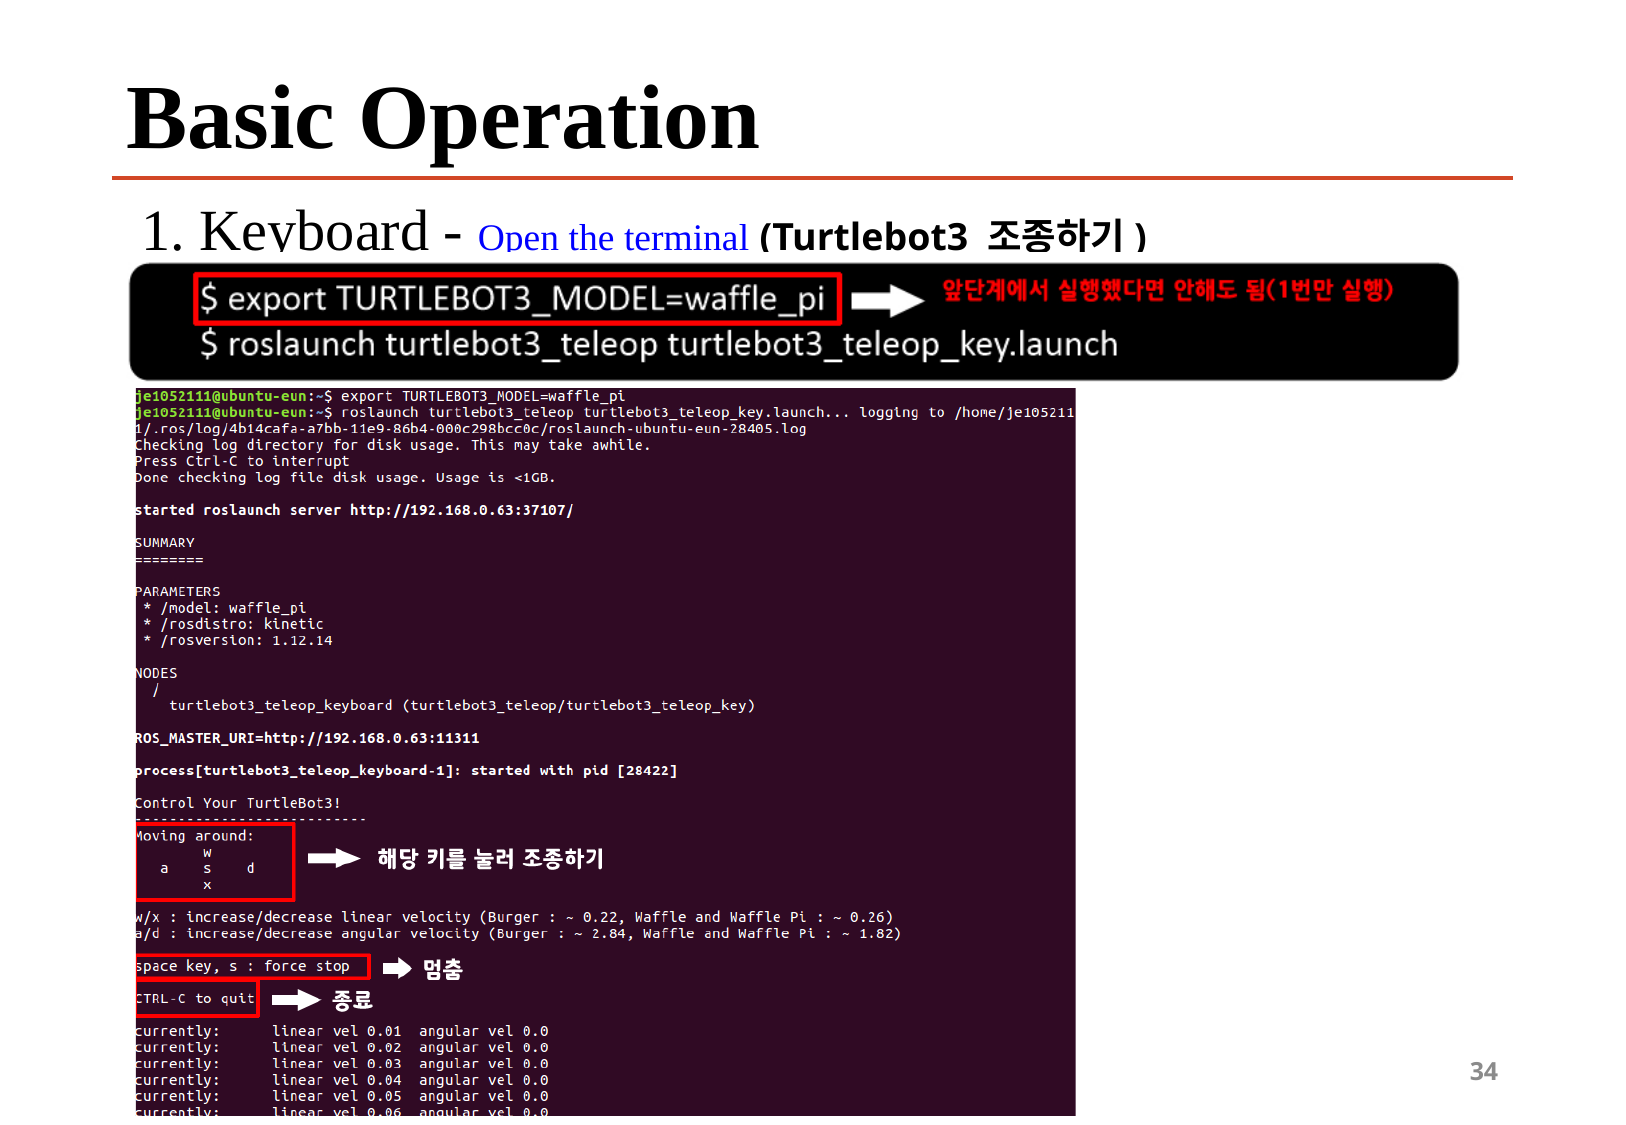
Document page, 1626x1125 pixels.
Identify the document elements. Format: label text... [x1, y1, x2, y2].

title Basic Operation [111, 59, 1514, 179]
picture [125, 252, 1466, 1116]
slide_number 34 [1433, 1042, 1514, 1103]
list 1. Keyboard - Open the terminal (Turtlebot3 조종하기) [111, 184, 1514, 992]
